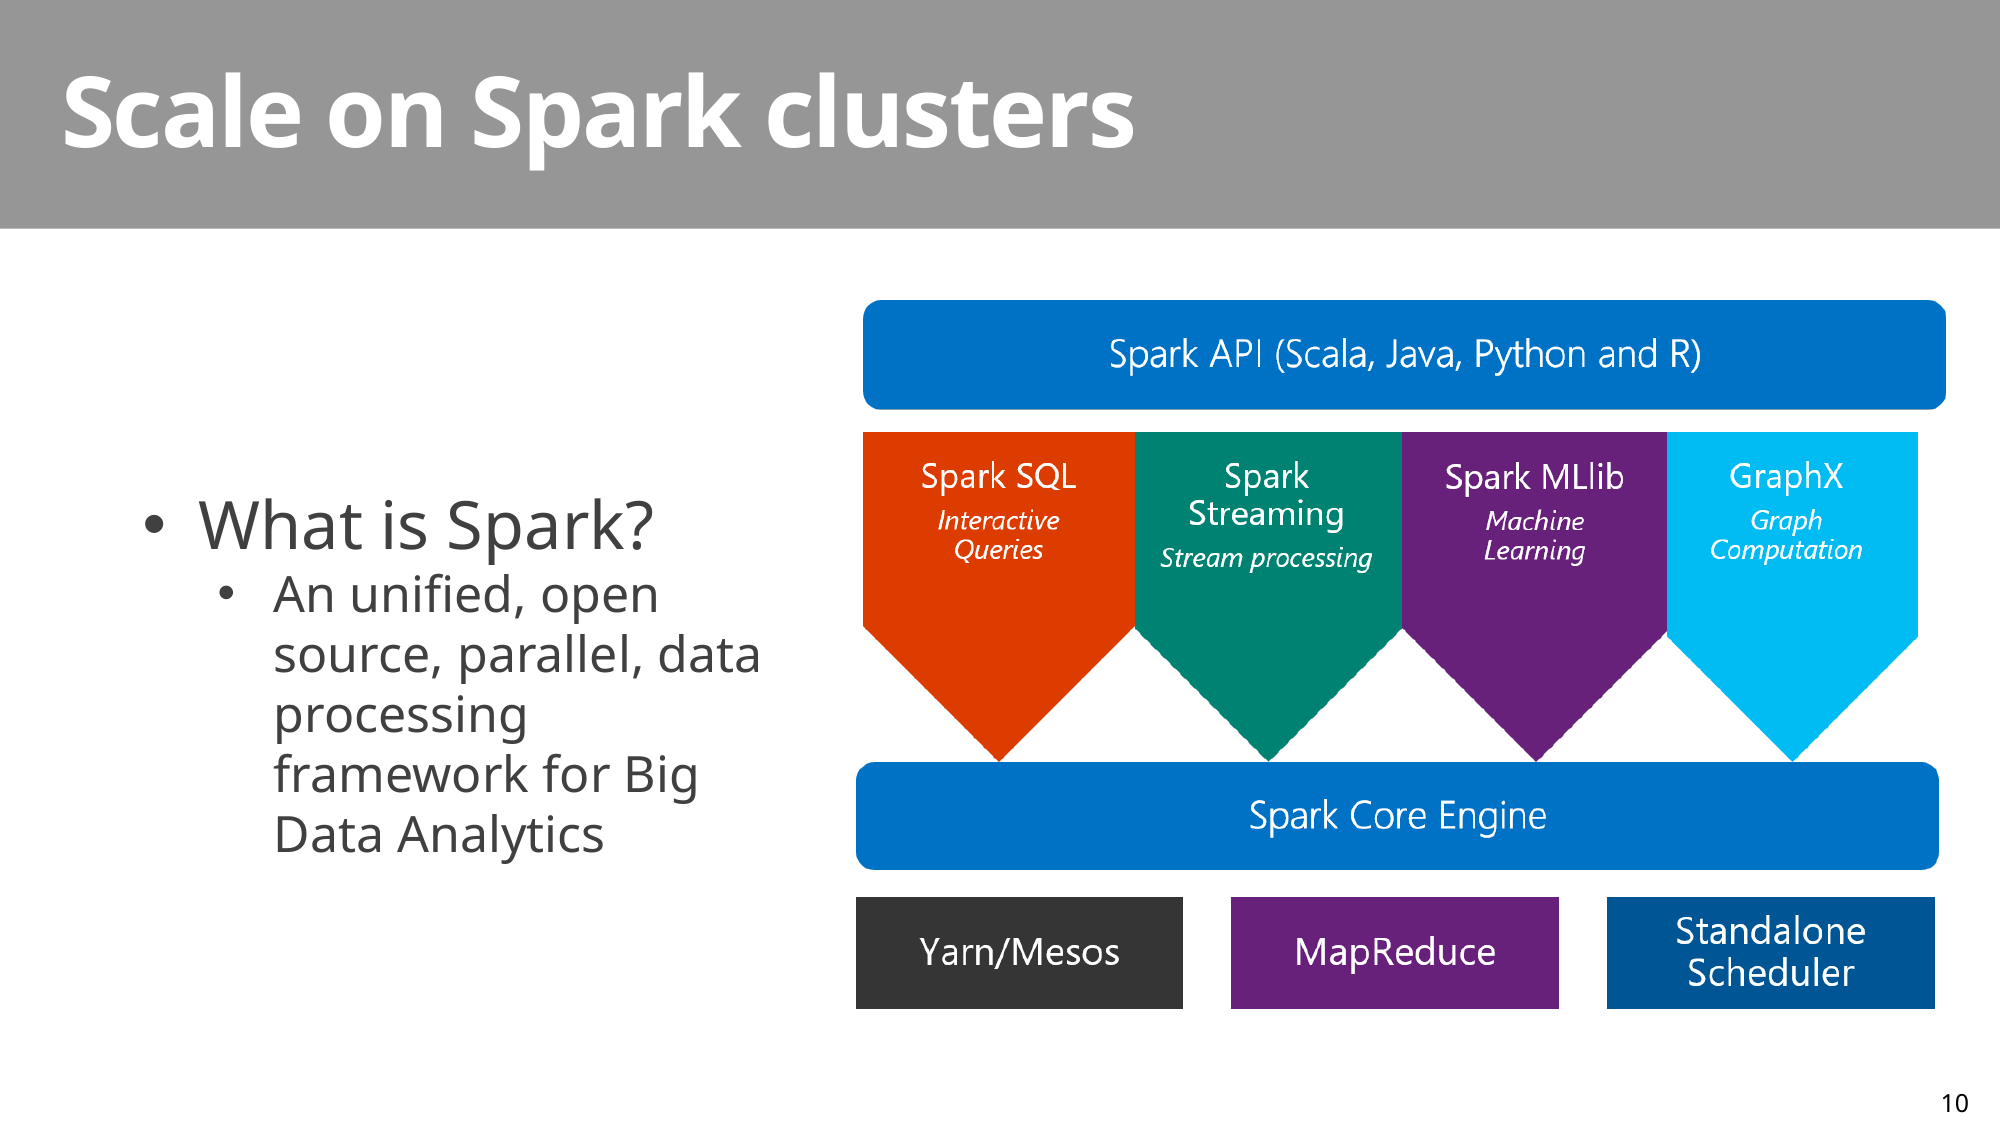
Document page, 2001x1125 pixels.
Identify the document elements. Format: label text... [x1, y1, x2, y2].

picture [856, 300, 1946, 1018]
text_box [0, 0, 2000, 229]
text_box Scale on Spark clusters [37, 47, 1969, 196]
text_box What is Spark? An unified, open source, parallel, data processing framework for Big Data Analytics [127, 475, 794, 871]
text_box 10 [1925, 1079, 2000, 1125]
